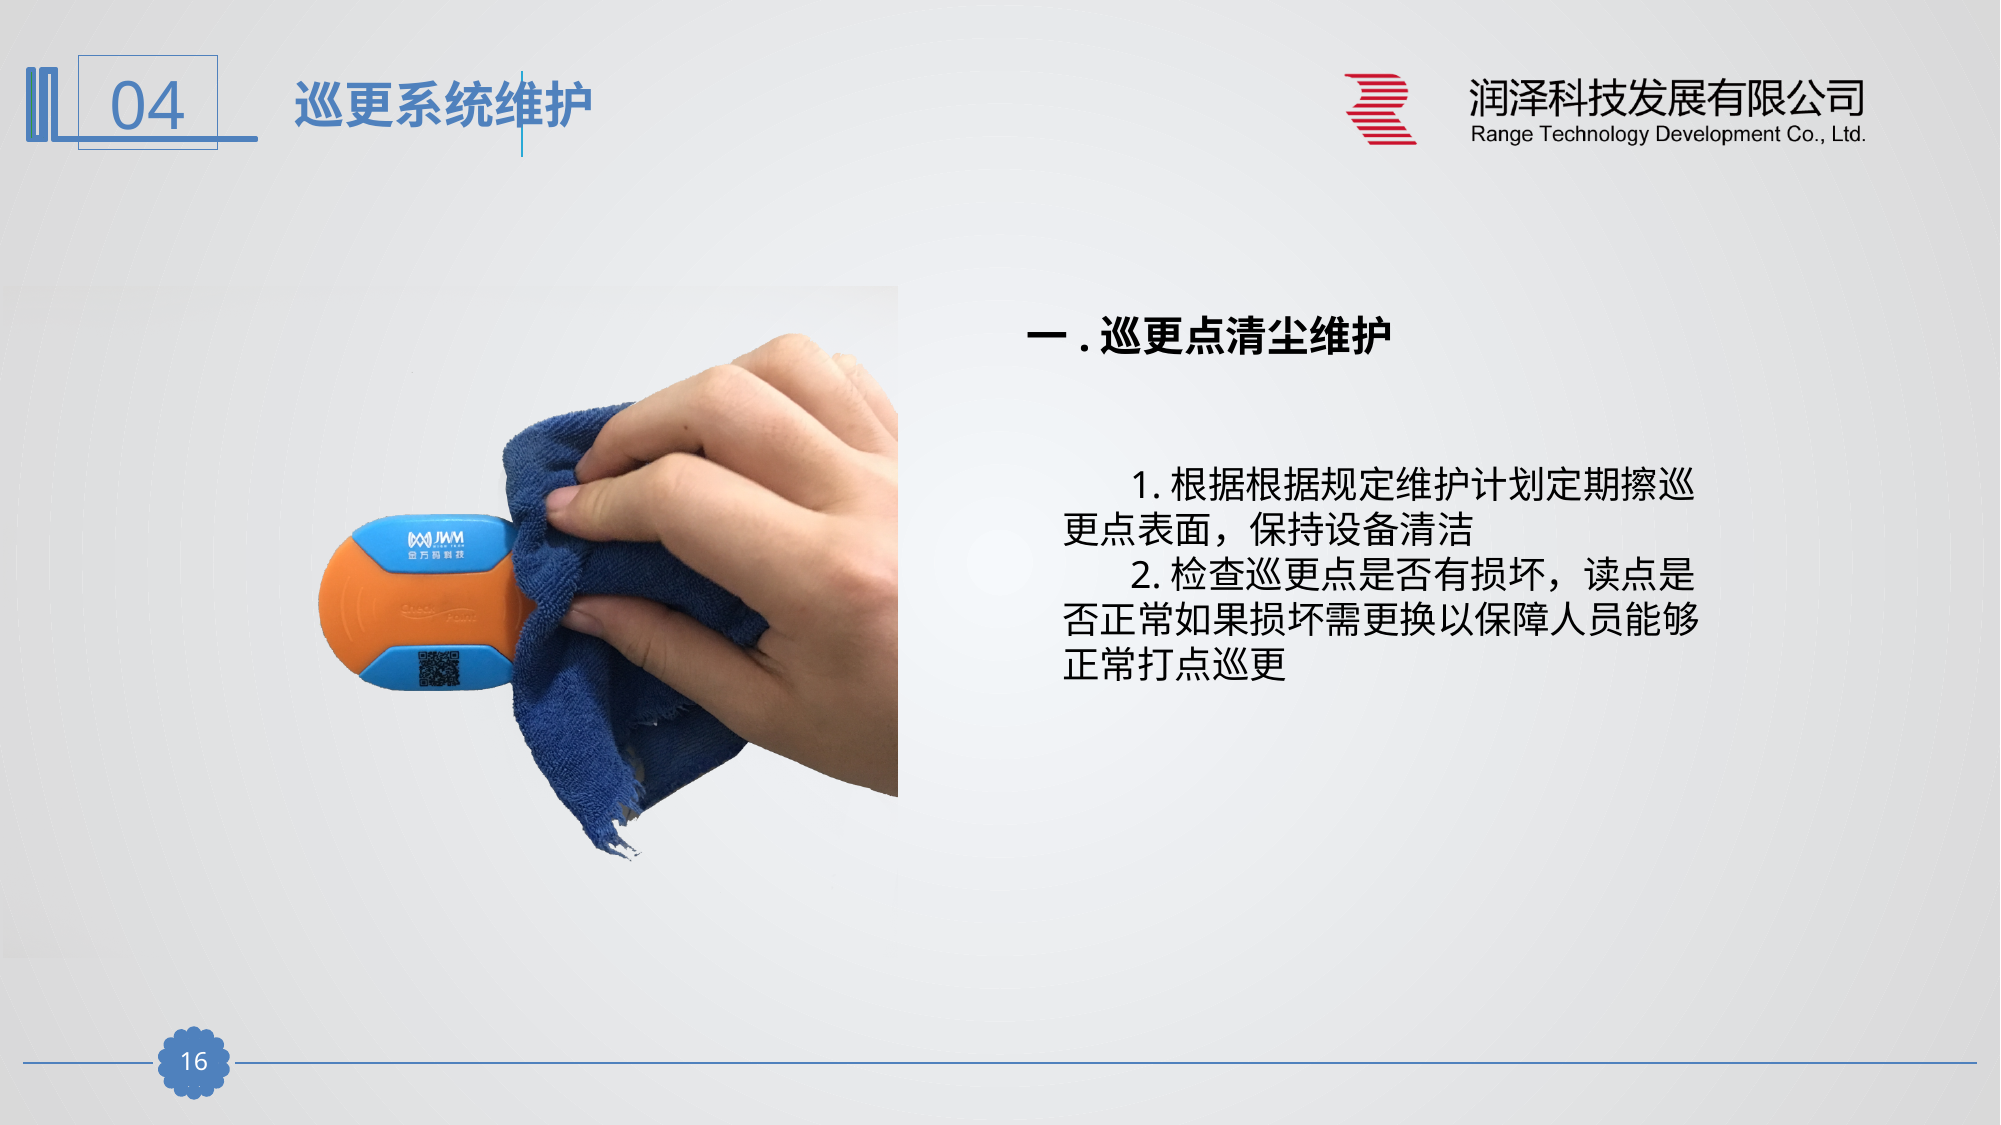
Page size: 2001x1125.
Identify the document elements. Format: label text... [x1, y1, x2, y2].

text_box 一.巡更点清尘维护 [1012, 302, 1603, 368]
text_box 巡更系统维护 [279, 66, 1733, 142]
slide_number 15 [169, 1039, 218, 1086]
picture [2, 286, 899, 959]
text_box 1.根据根据规定维护计划定期擦巡更点表面，保持设备清洁 2.检查巡更点是否有损坏，读点是否正常如果损坏需更换以保障人员能够正常打点巡更 [1047, 453, 1733, 694]
picture [1316, 37, 1908, 173]
